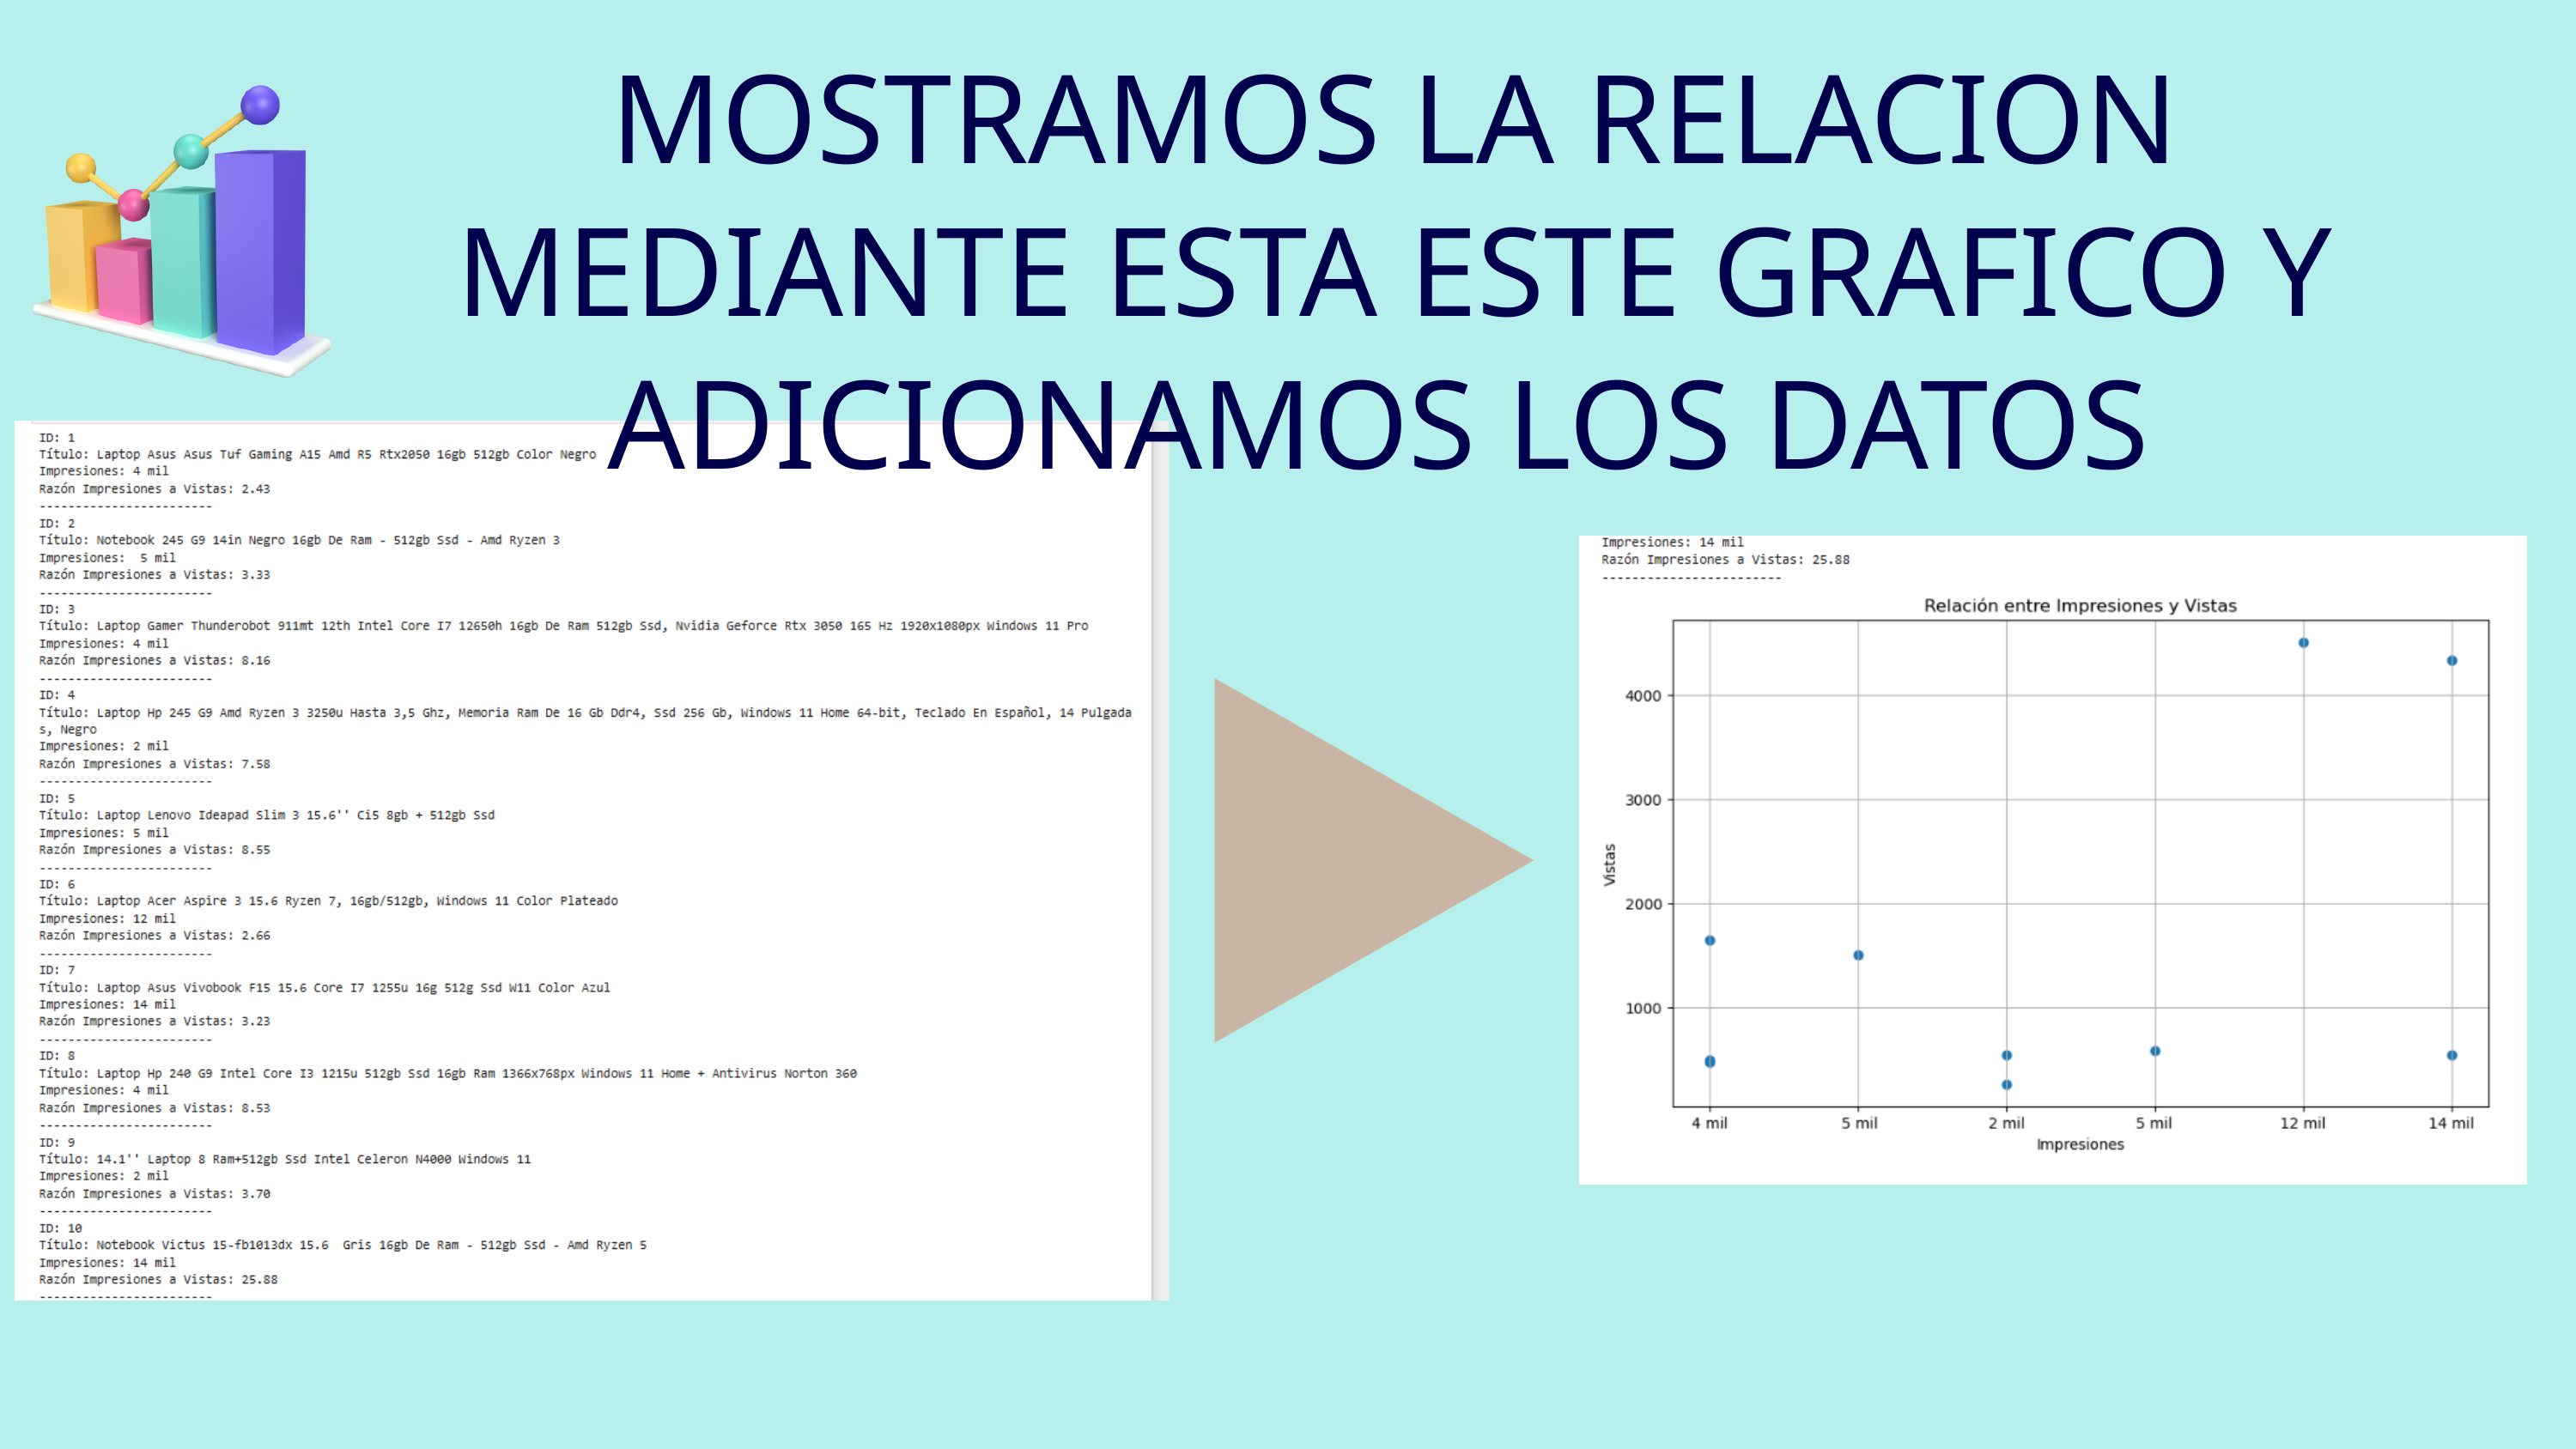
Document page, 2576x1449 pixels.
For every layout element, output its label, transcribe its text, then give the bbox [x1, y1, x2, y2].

text_box MOSTRAMOS LA RELACION MEDIANTE ESTA ESTE GRAFICO Y ADICIONAMOS LOS DATOS [331, 34, 2458, 494]
text_box [14, 421, 1170, 1300]
text_box [1579, 536, 2528, 1185]
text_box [1191, 700, 1557, 1021]
text_box [32, 85, 331, 378]
